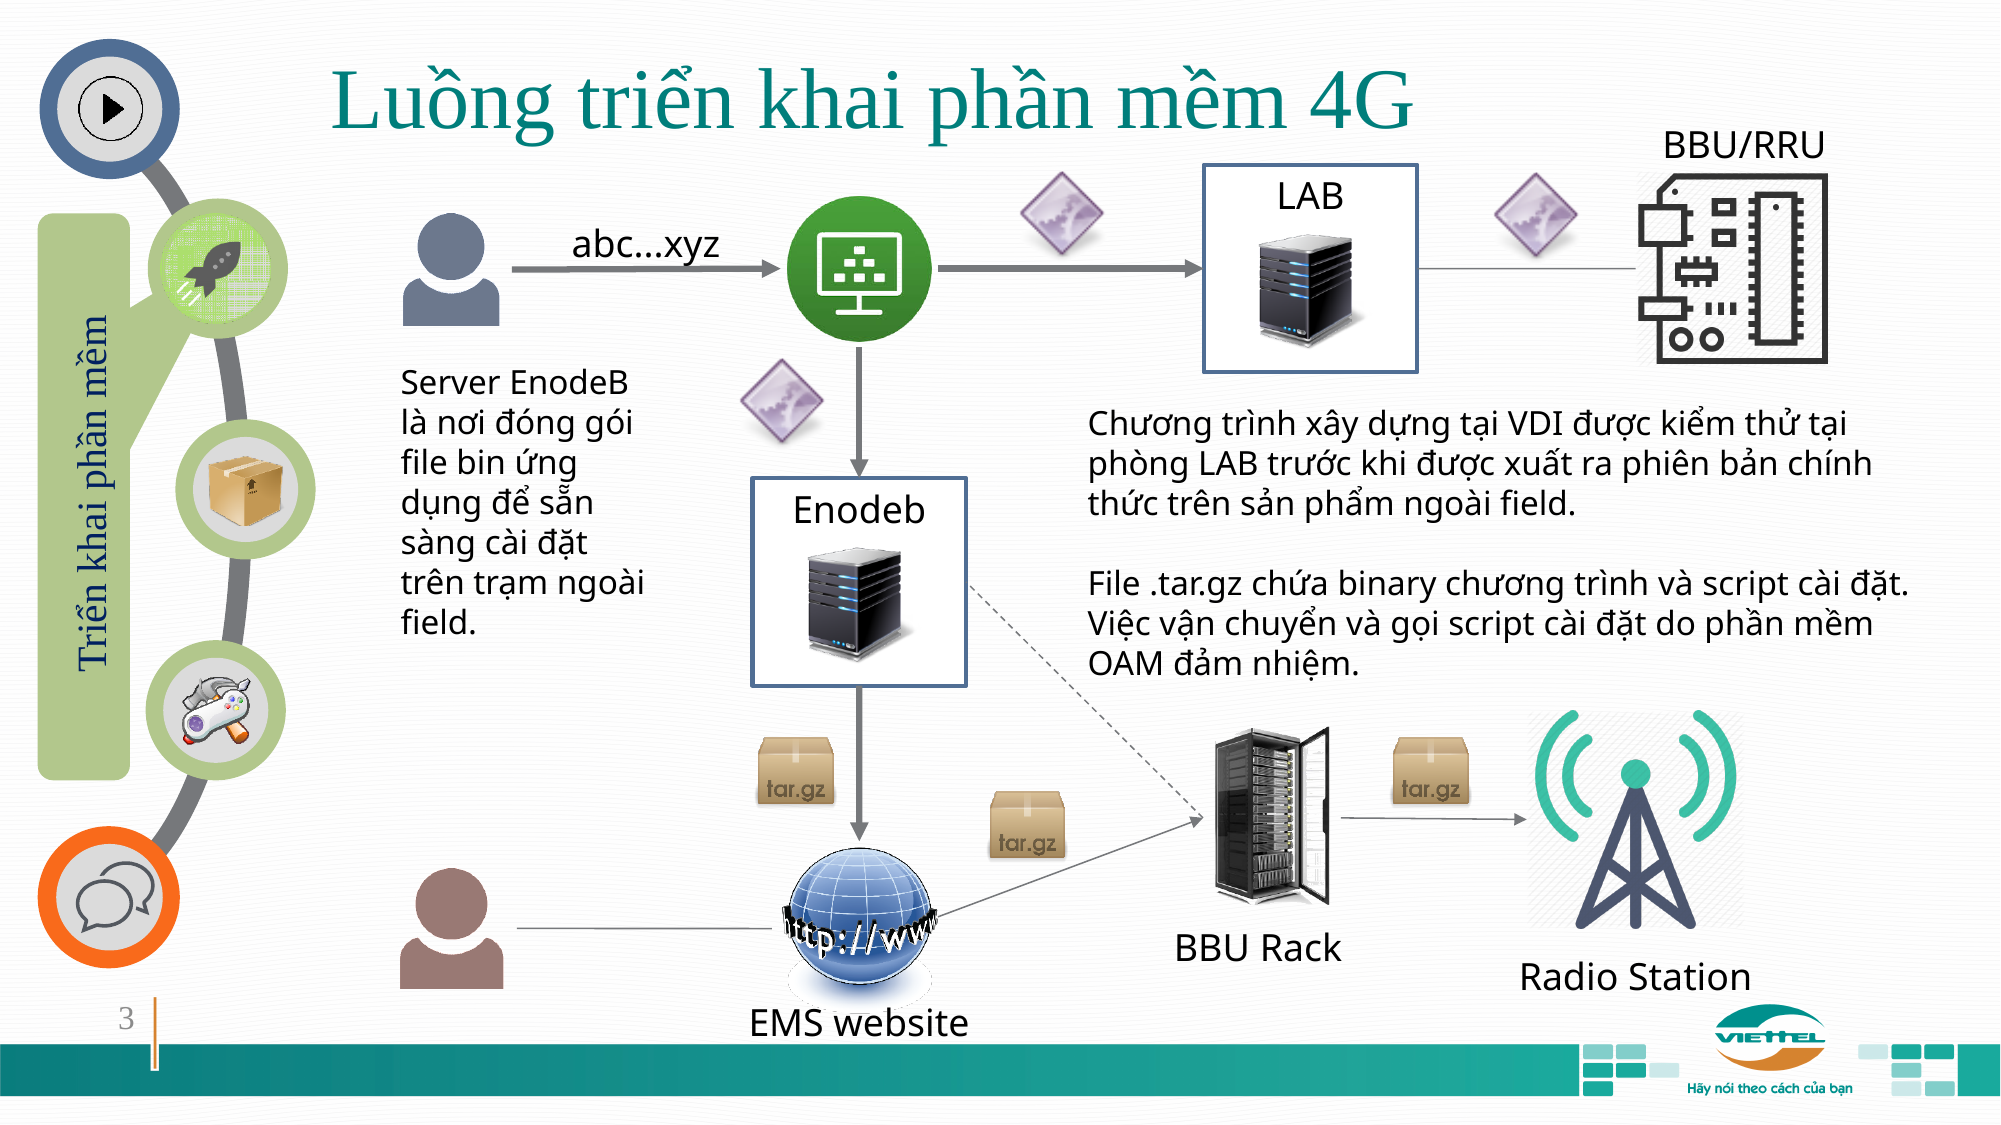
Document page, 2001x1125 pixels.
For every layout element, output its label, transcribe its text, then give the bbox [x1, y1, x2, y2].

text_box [965, 581, 1204, 819]
text_box [35, 211, 186, 783]
title Triển khai phần mềm [50, 226, 130, 762]
text_box Server EnodeB là nơi đóng gói file bin ứng dụng để sẵn sàng cài đặt trên trạm ngoài field. [385, 353, 673, 649]
picture [0, 0, 2001, 1125]
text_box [937, 817, 1204, 918]
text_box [145, 639, 287, 781]
text_box abc...xyz [556, 212, 736, 266]
text_box BBU Rack [1158, 916, 1358, 977]
text_box BBU/RRU [1647, 113, 1842, 174]
slide_number 3 [50, 985, 150, 1046]
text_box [175, 419, 316, 560]
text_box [752, 477, 967, 686]
text_box Radio Station [1504, 945, 1768, 1006]
list Luồng triển khai phần mềm 4G [315, 34, 1932, 154]
text_box Chương trình xây dựng tại VDI được kiểm thử tại phòng LAB trước khi được xuất ra phiên bản chính thức trên sản phẩm ngoài field. File .tar.gz chứa binary chương trình và script cài đặt. Việc vận chuyển và gọi script cài đặt do phần mềm OAM đảm nhiệm. [1072, 394, 1935, 689]
text_box EMS website [733, 991, 985, 1052]
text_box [147, 198, 289, 339]
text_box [1203, 164, 1418, 373]
